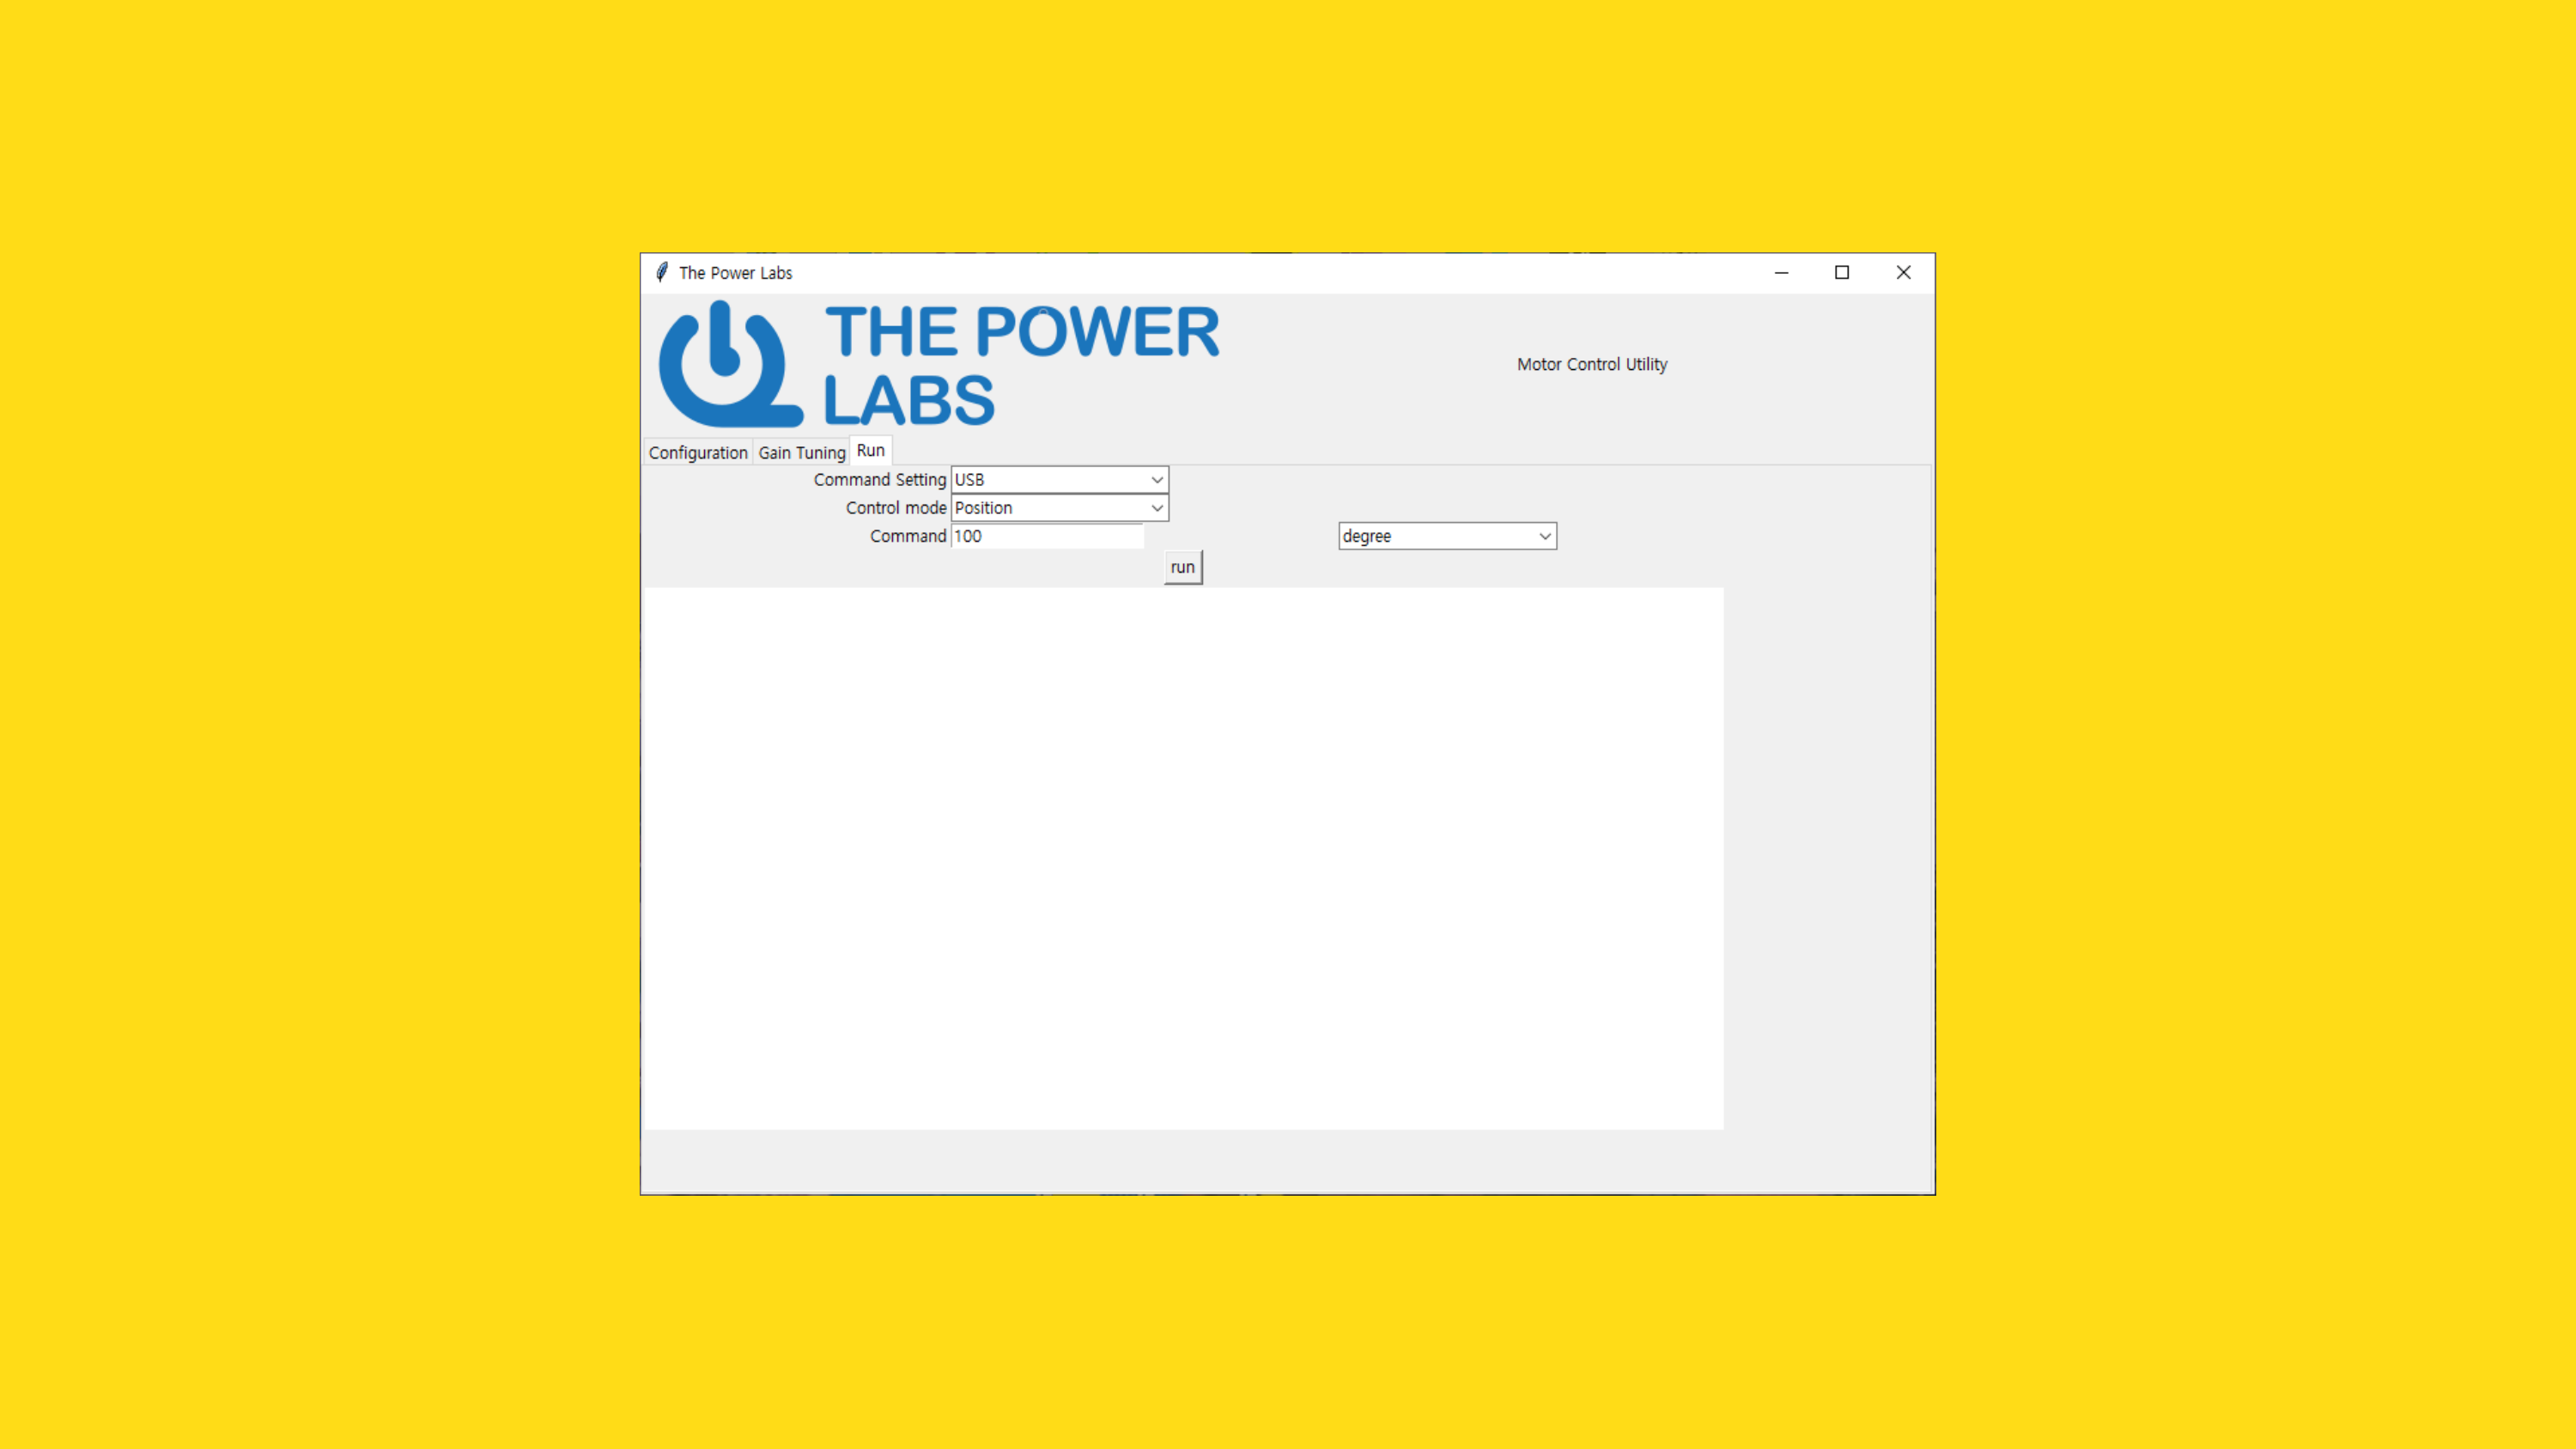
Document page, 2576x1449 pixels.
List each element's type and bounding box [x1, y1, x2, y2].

picture [639, 252, 1936, 1197]
